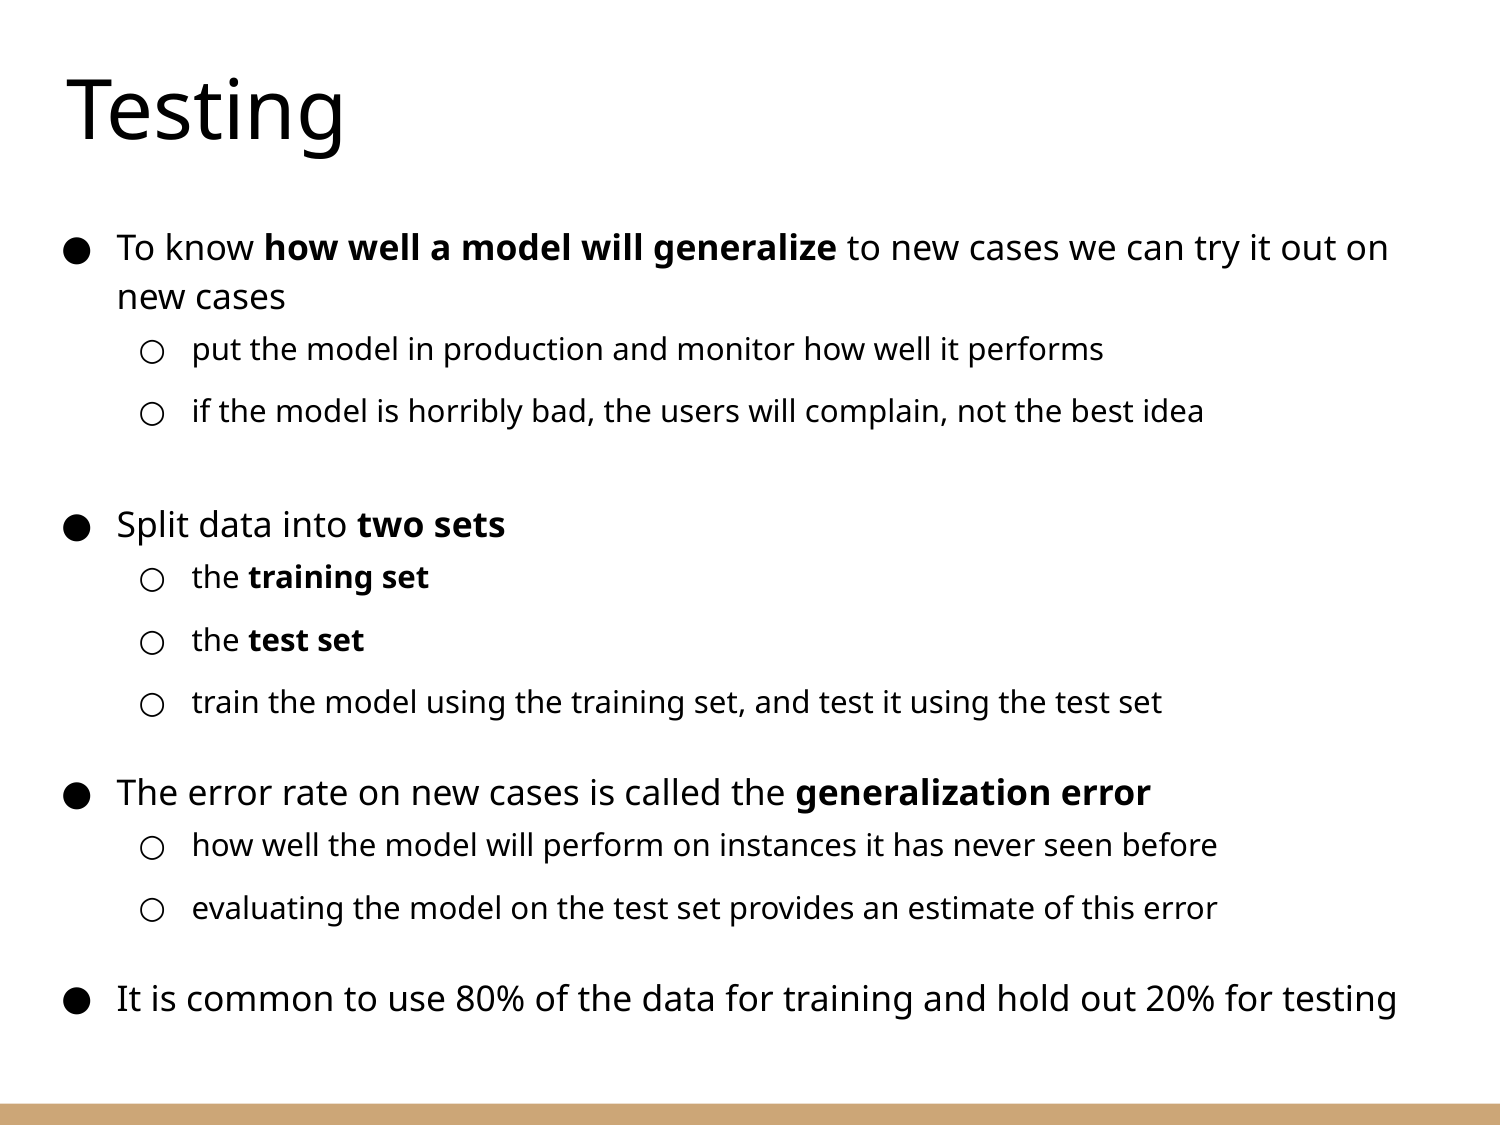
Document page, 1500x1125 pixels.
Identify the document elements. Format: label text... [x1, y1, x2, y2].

title Testing [51, 69, 1449, 172]
list To know how well a model will generalize to new cases we can try it out on new cases put the model in production and monitor how well it performs if the model is horribly bad, the users will complain, not the best idea Split data into two sets the training set the test set train the model using the training set, and test it using the test set The error rate on new cases is called the generalization error how well the model will perform on instances it has never seen before evaluating the model on the test set provides an estimate of this error It is common to use 80% of the data for training and hold out 20% for testing [26, 203, 1474, 1029]
